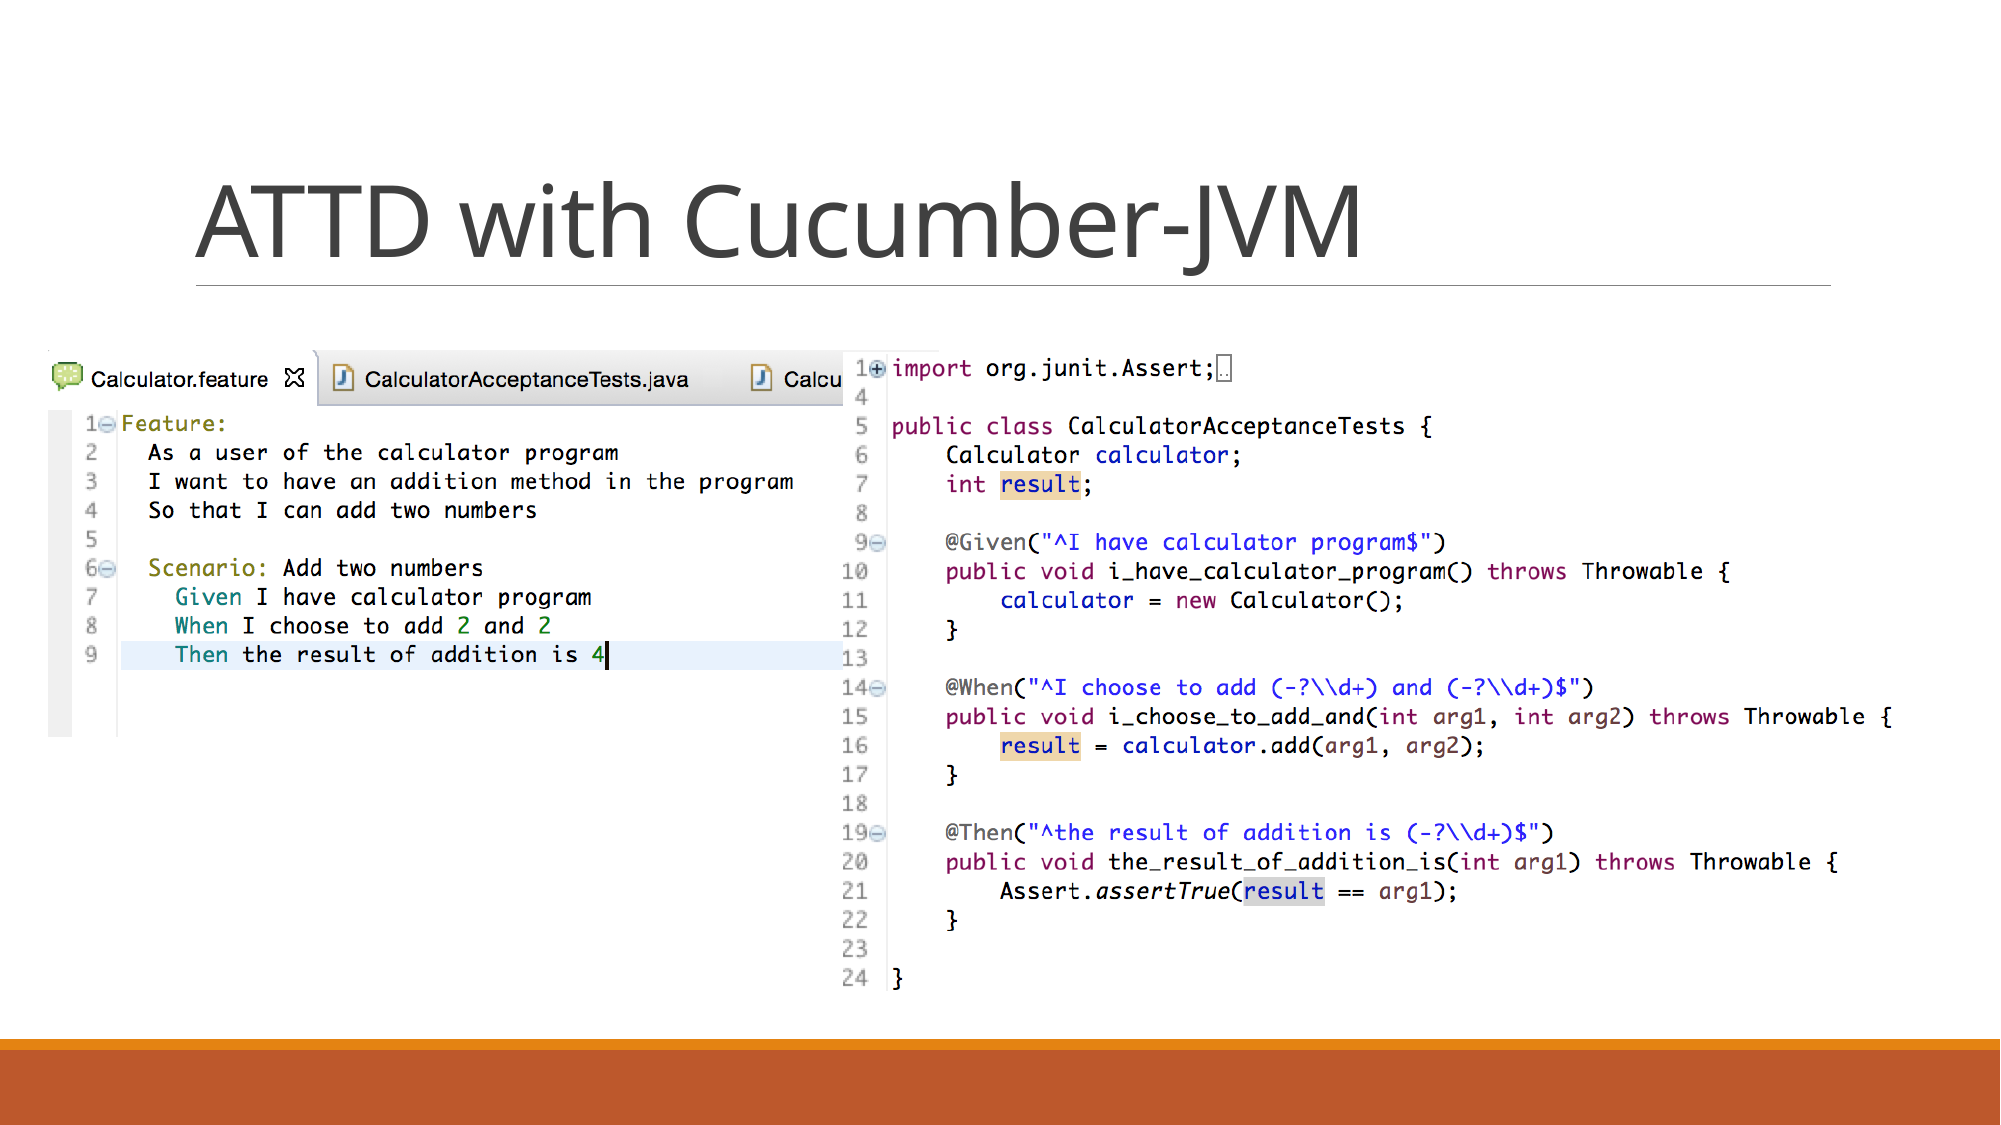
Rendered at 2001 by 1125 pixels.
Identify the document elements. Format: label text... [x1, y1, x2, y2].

picture [47, 350, 1961, 991]
title ATTD with Cucumber-JVM [180, 47, 1830, 285]
